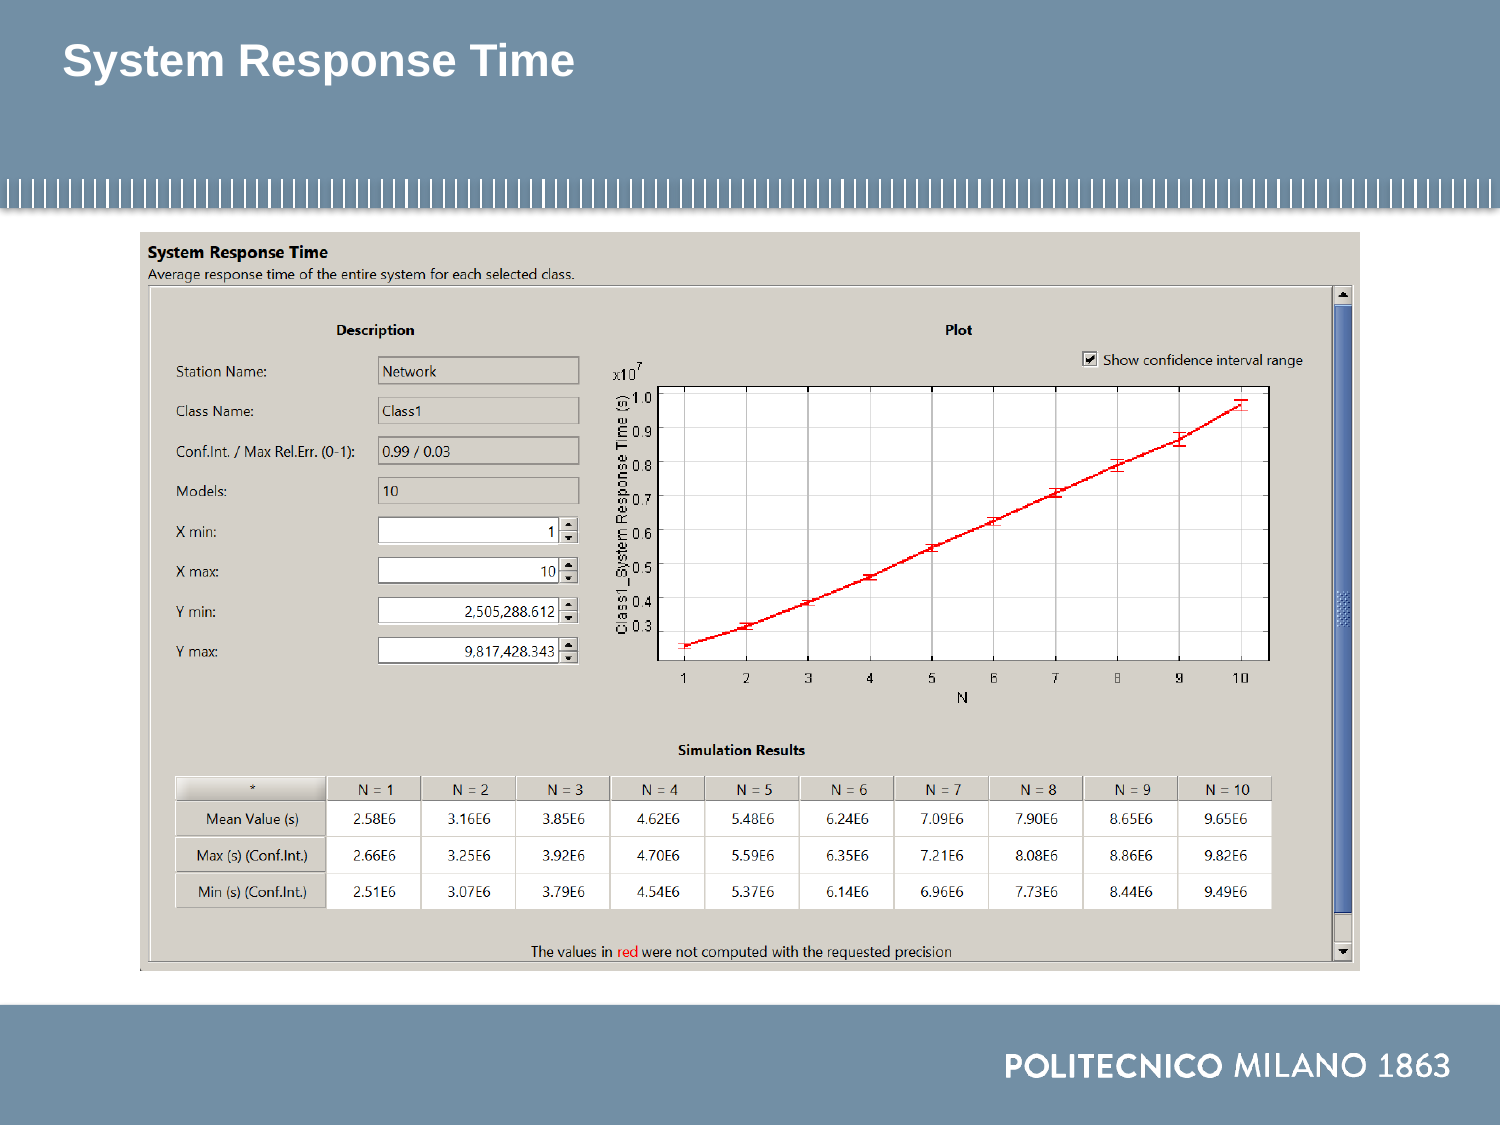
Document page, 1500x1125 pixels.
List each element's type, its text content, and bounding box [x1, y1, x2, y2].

title System Response Time [47, 22, 1455, 161]
picture [999, 1041, 1456, 1089]
picture [139, 231, 1361, 971]
